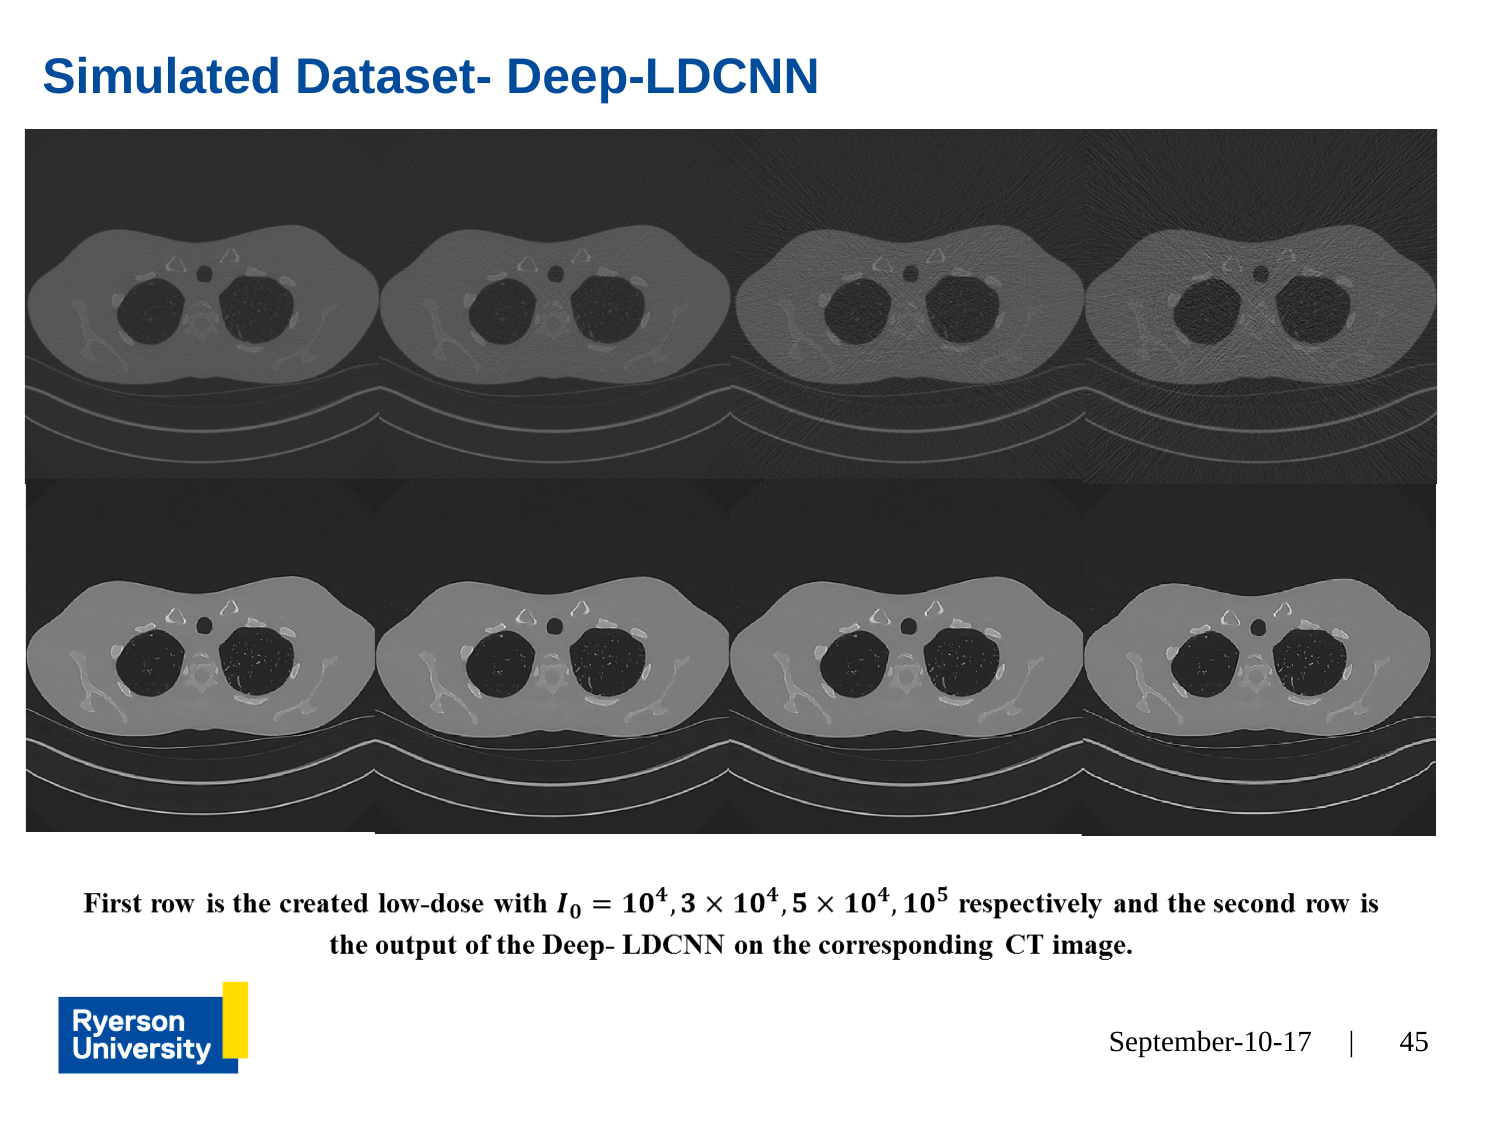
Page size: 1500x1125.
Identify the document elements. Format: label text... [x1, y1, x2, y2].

slide_number 45 [1370, 1009, 1445, 1070]
slide_number September-10-17 | [1029, 1009, 1370, 1070]
text_box [49, 874, 1413, 973]
title Simulated Dataset- Deep-LDCNN [27, 29, 1413, 100]
picture [0, 0, 1500, 1125]
